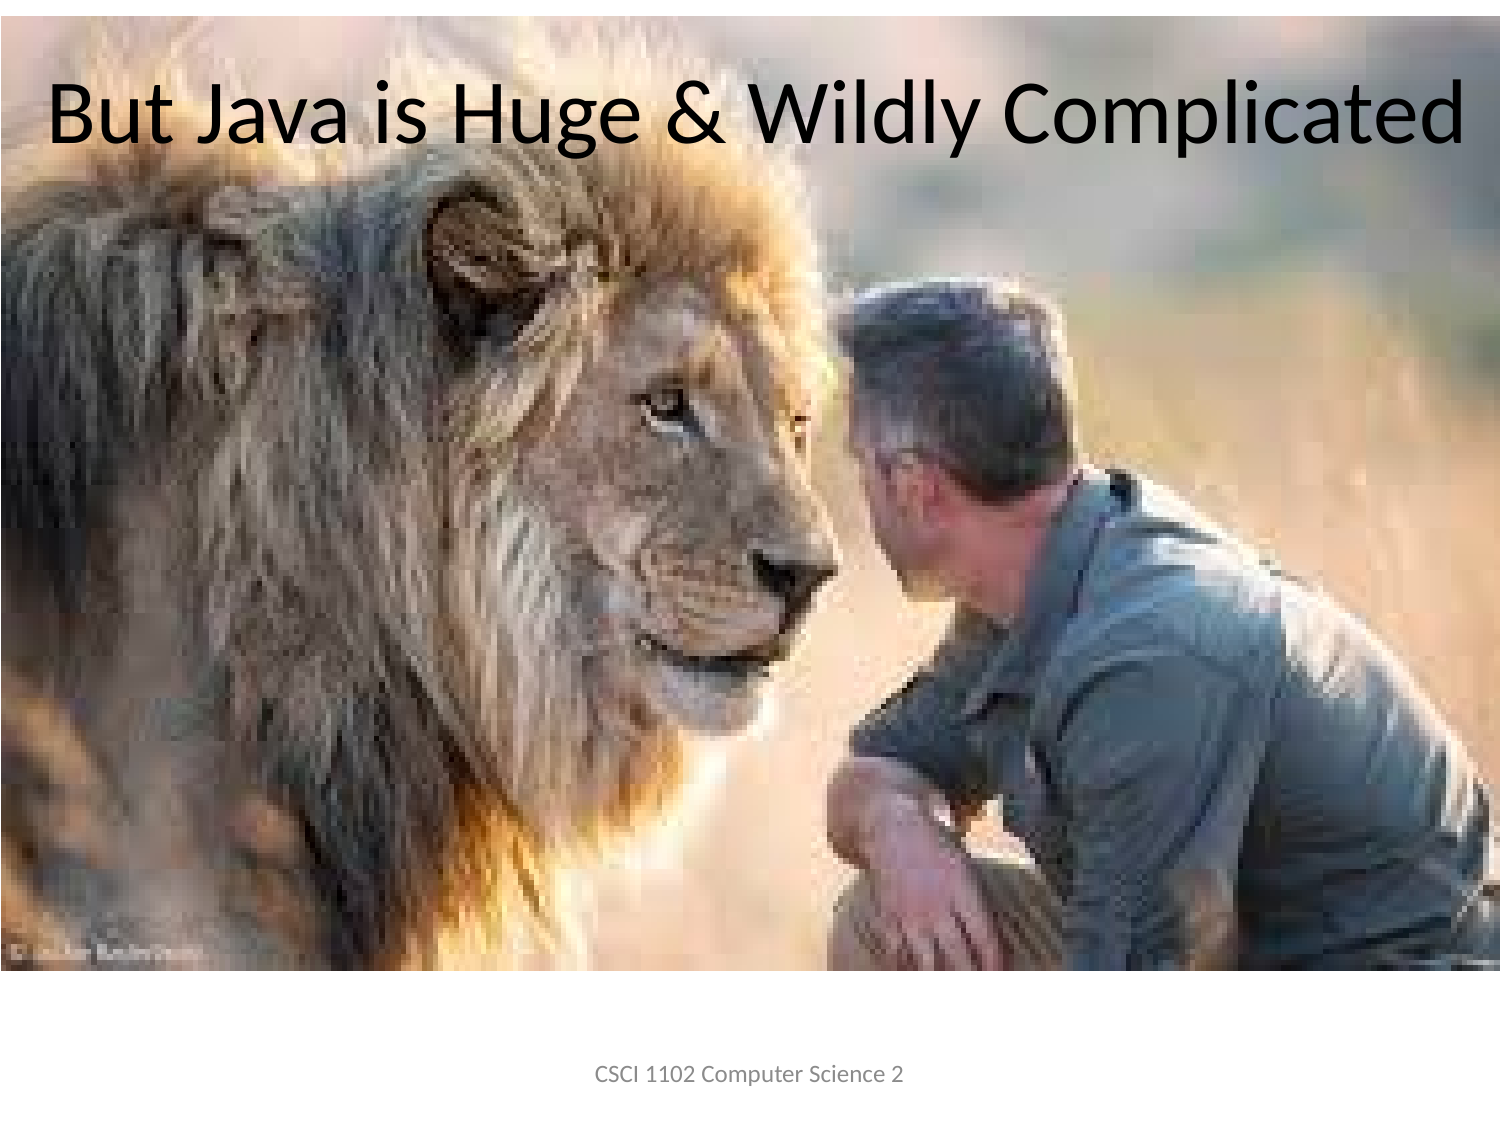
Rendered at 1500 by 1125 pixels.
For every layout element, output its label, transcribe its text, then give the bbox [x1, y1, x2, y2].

footer CSCI 1102 Computer Science 2 [512, 1042, 988, 1103]
picture [1, 16, 1500, 972]
